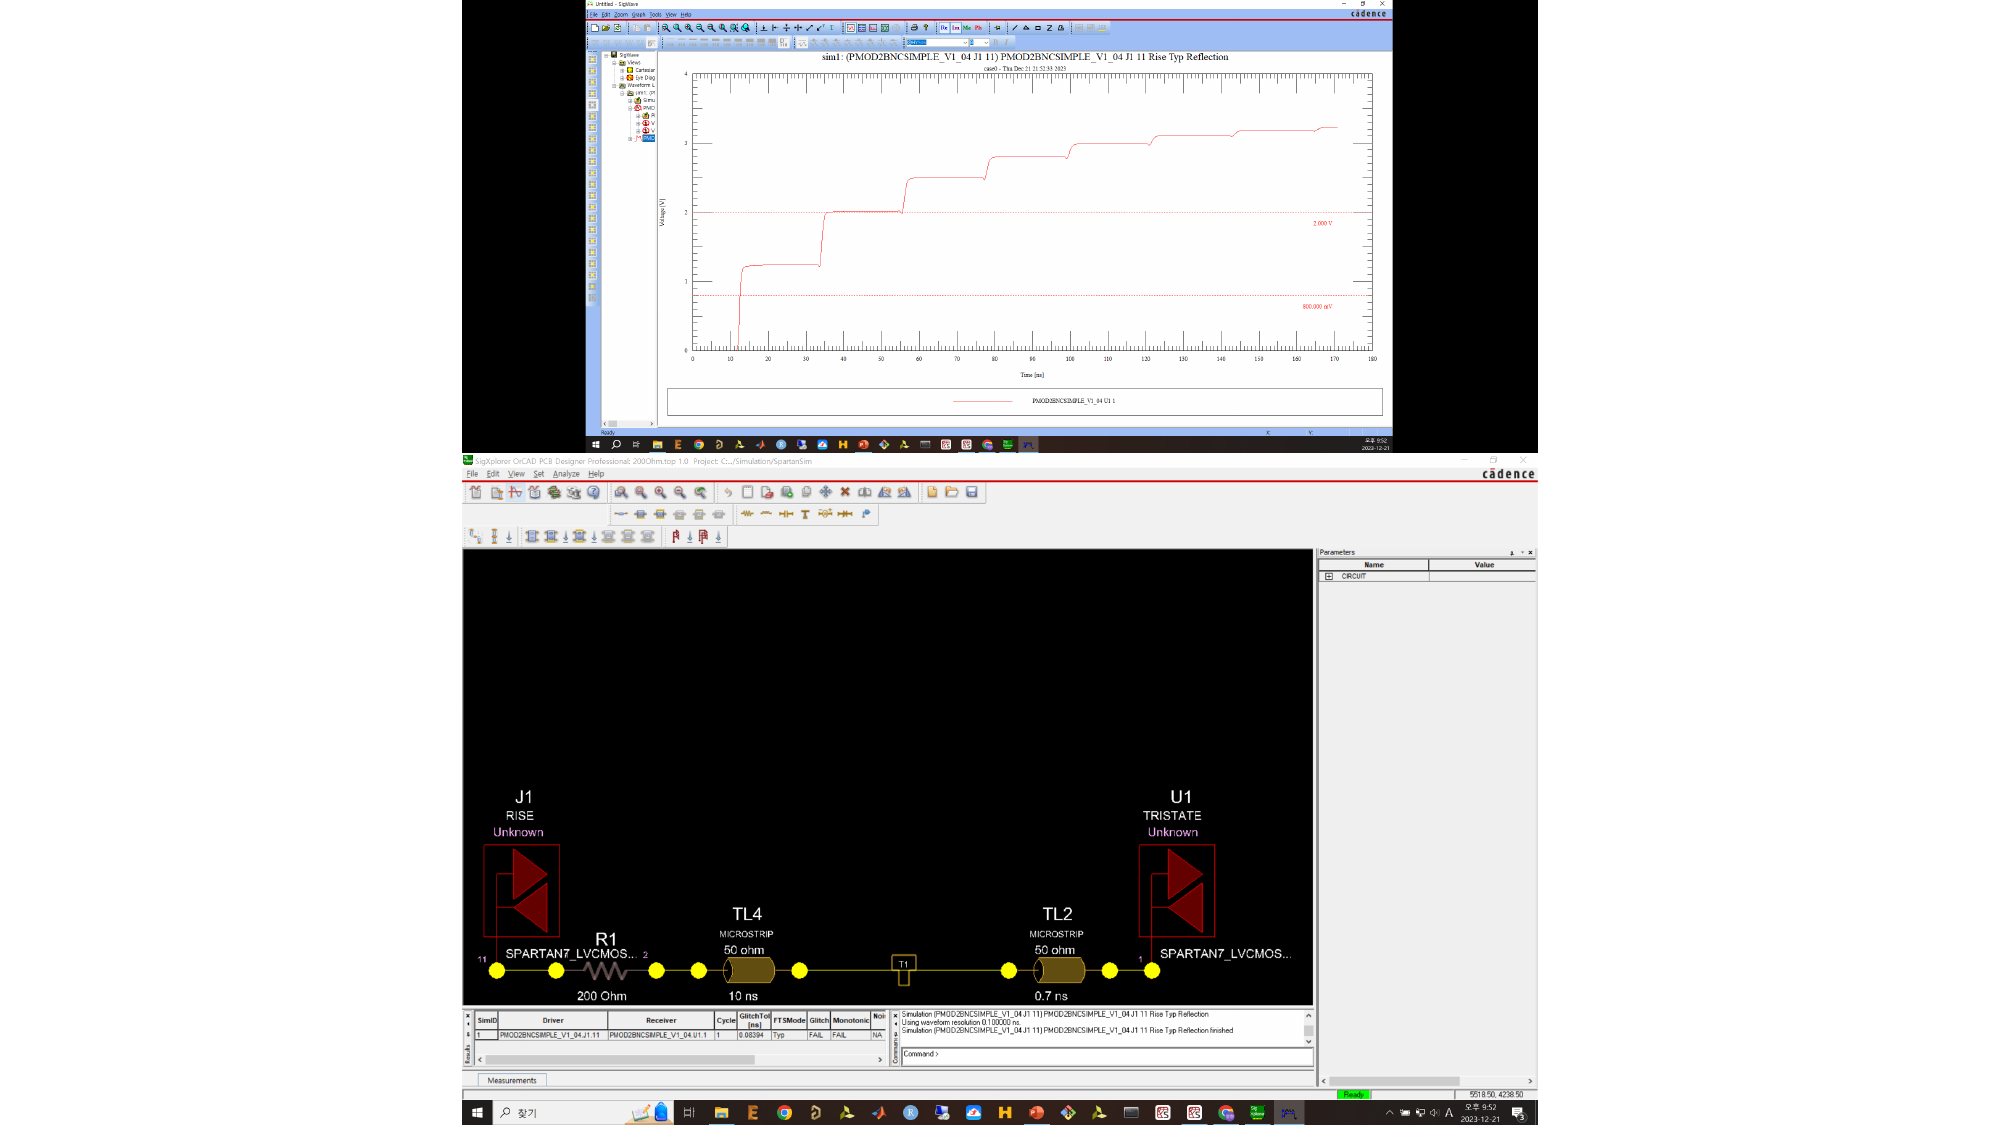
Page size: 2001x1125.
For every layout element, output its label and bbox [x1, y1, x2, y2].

picture [462, 0, 1538, 1125]
